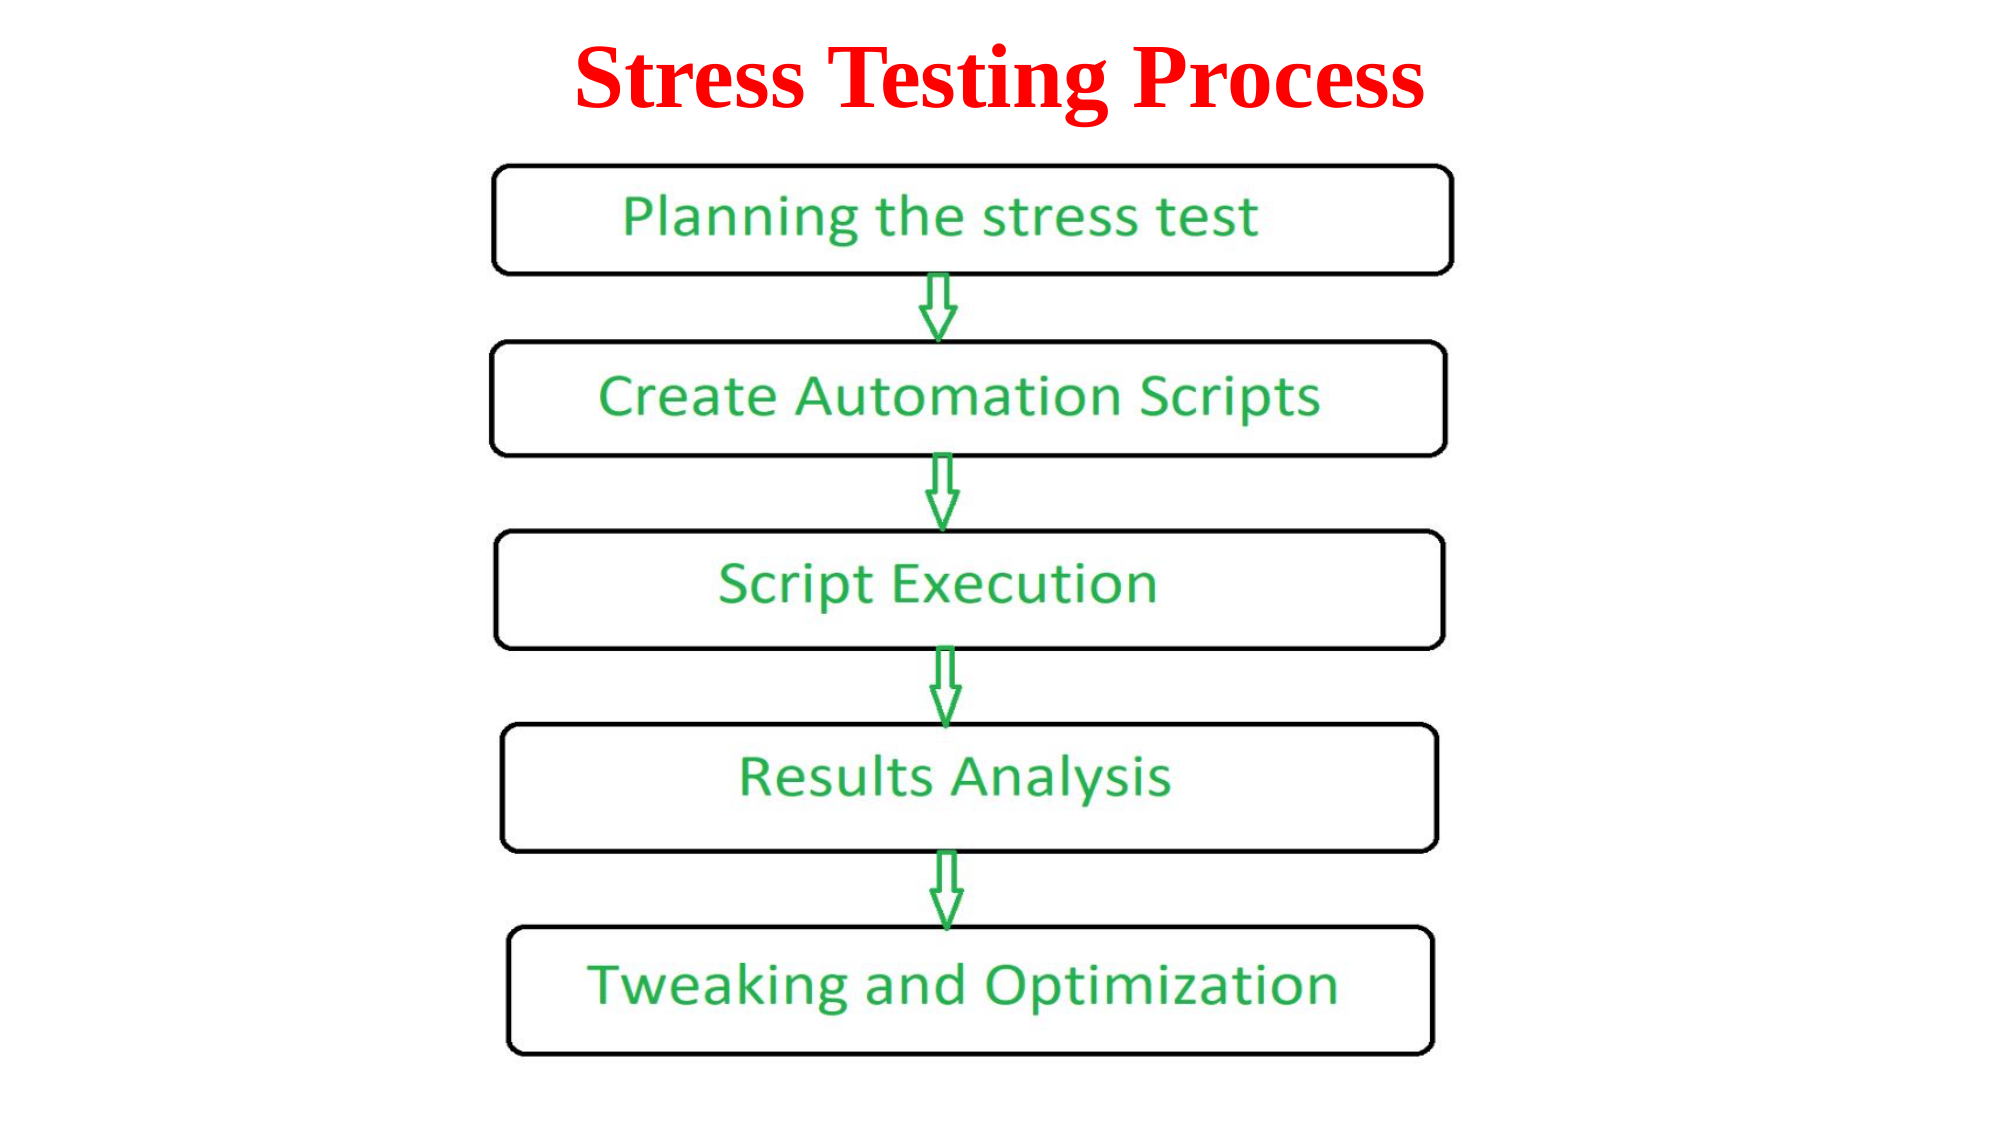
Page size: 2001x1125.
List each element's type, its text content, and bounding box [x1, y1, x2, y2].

title Stress Testing Process [137, 20, 1863, 136]
picture [468, 151, 1471, 1077]
